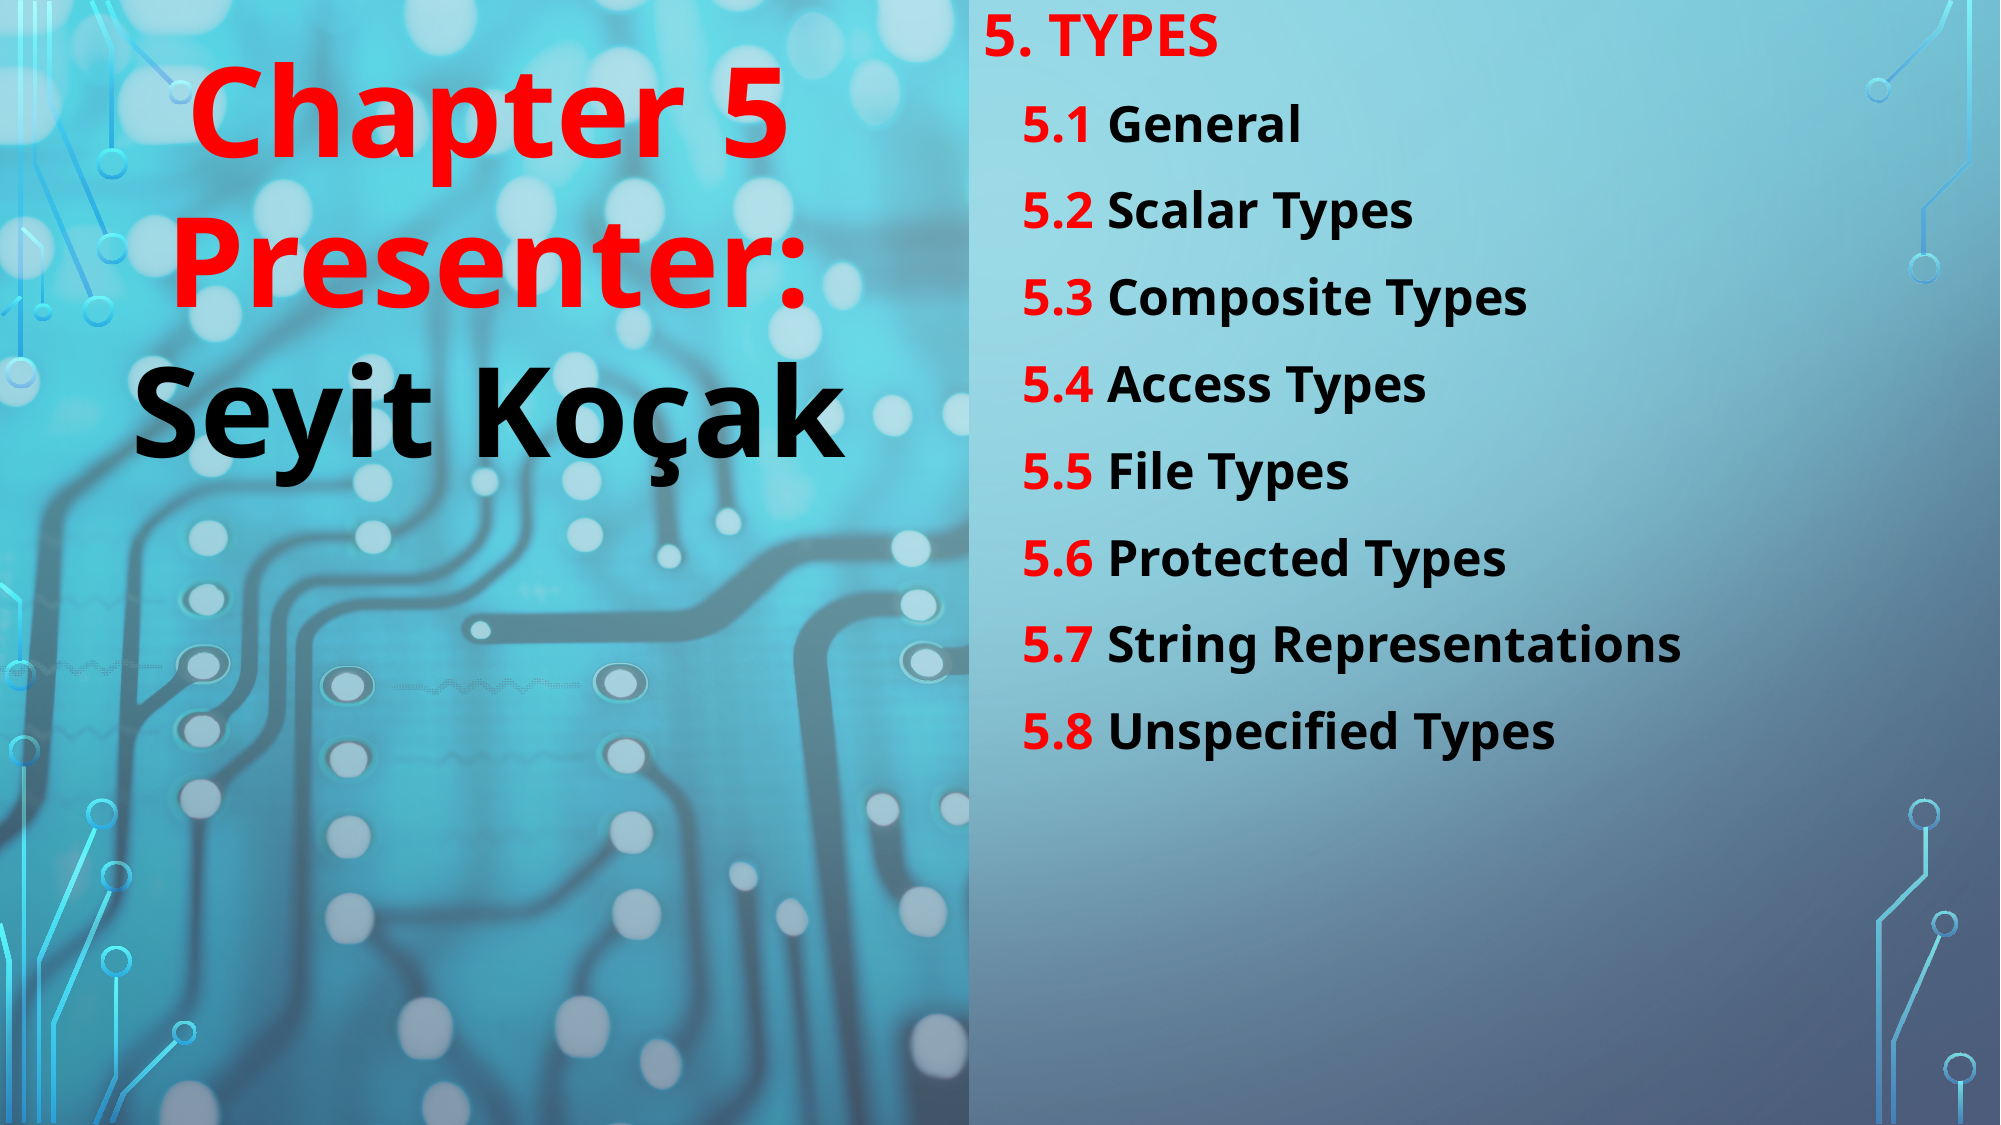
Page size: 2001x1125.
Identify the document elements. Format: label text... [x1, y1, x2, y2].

text_box 5.1 General 5.2 Scalar Types 5.3 Composite Types 5.4 Access Types 5.5 File Types 5.6 Protected Types 5.7 String Representations 5.8 Unspecified Types [970, 78, 2000, 751]
text_box 5. tYPES [970, 0, 2000, 76]
text_box Chapter 5 Presenter: Seyit Koçak [970, 24, 980, 243]
picture [0, 0, 970, 1125]
